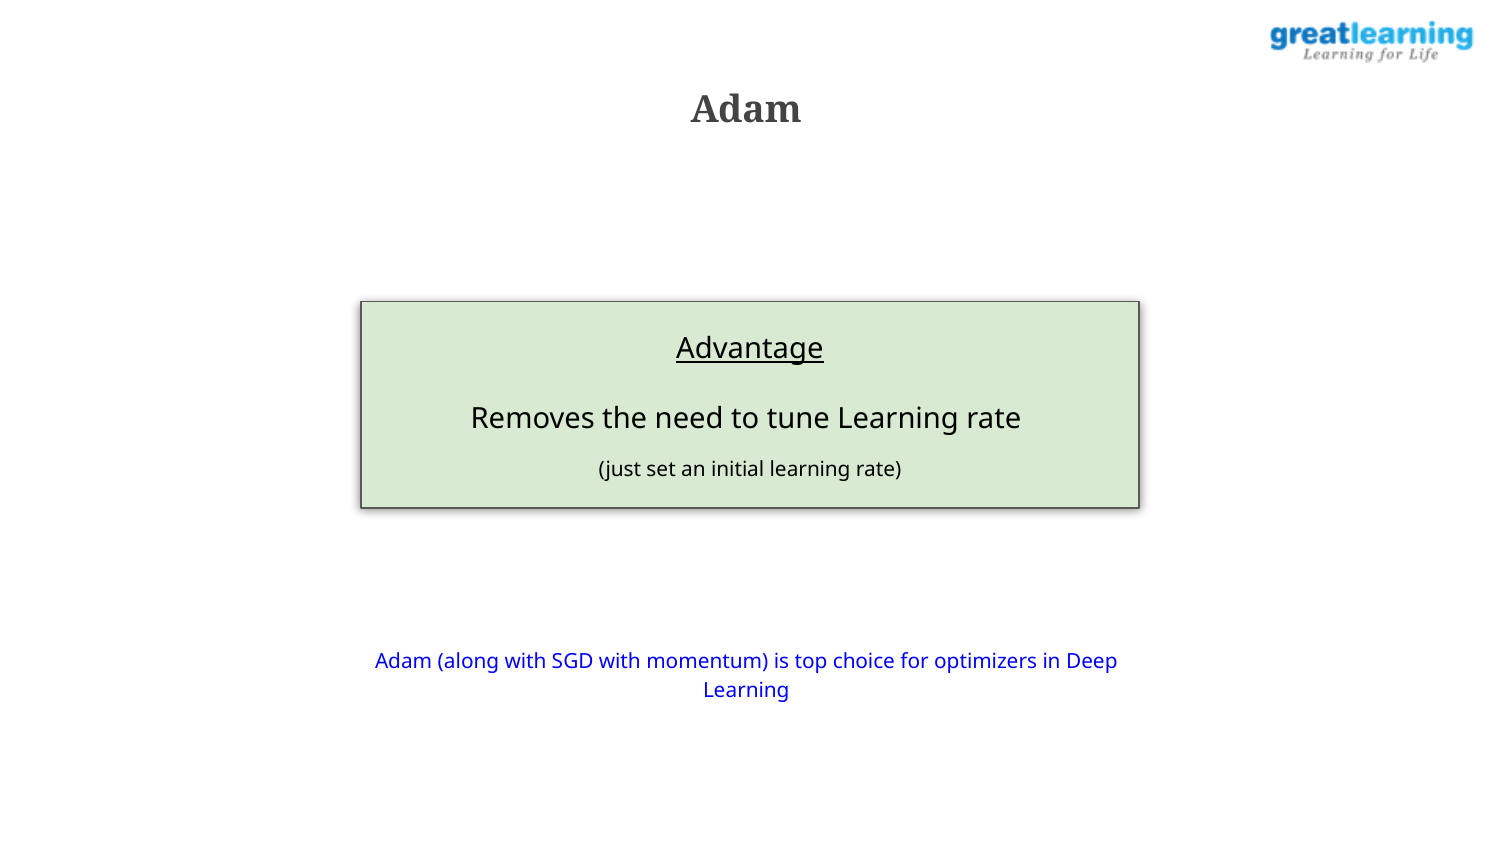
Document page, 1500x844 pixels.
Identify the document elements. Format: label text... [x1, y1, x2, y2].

text_box Adam [151, 72, 1342, 143]
text_box Adam (along with SGD with momentum) is top choice for optimizers in Deep Learning [328, 592, 1164, 754]
picture [1270, 20, 1474, 63]
text_box Advantage Removes the need to tune Learning rate (just set an initial learning rate) [361, 301, 1139, 508]
